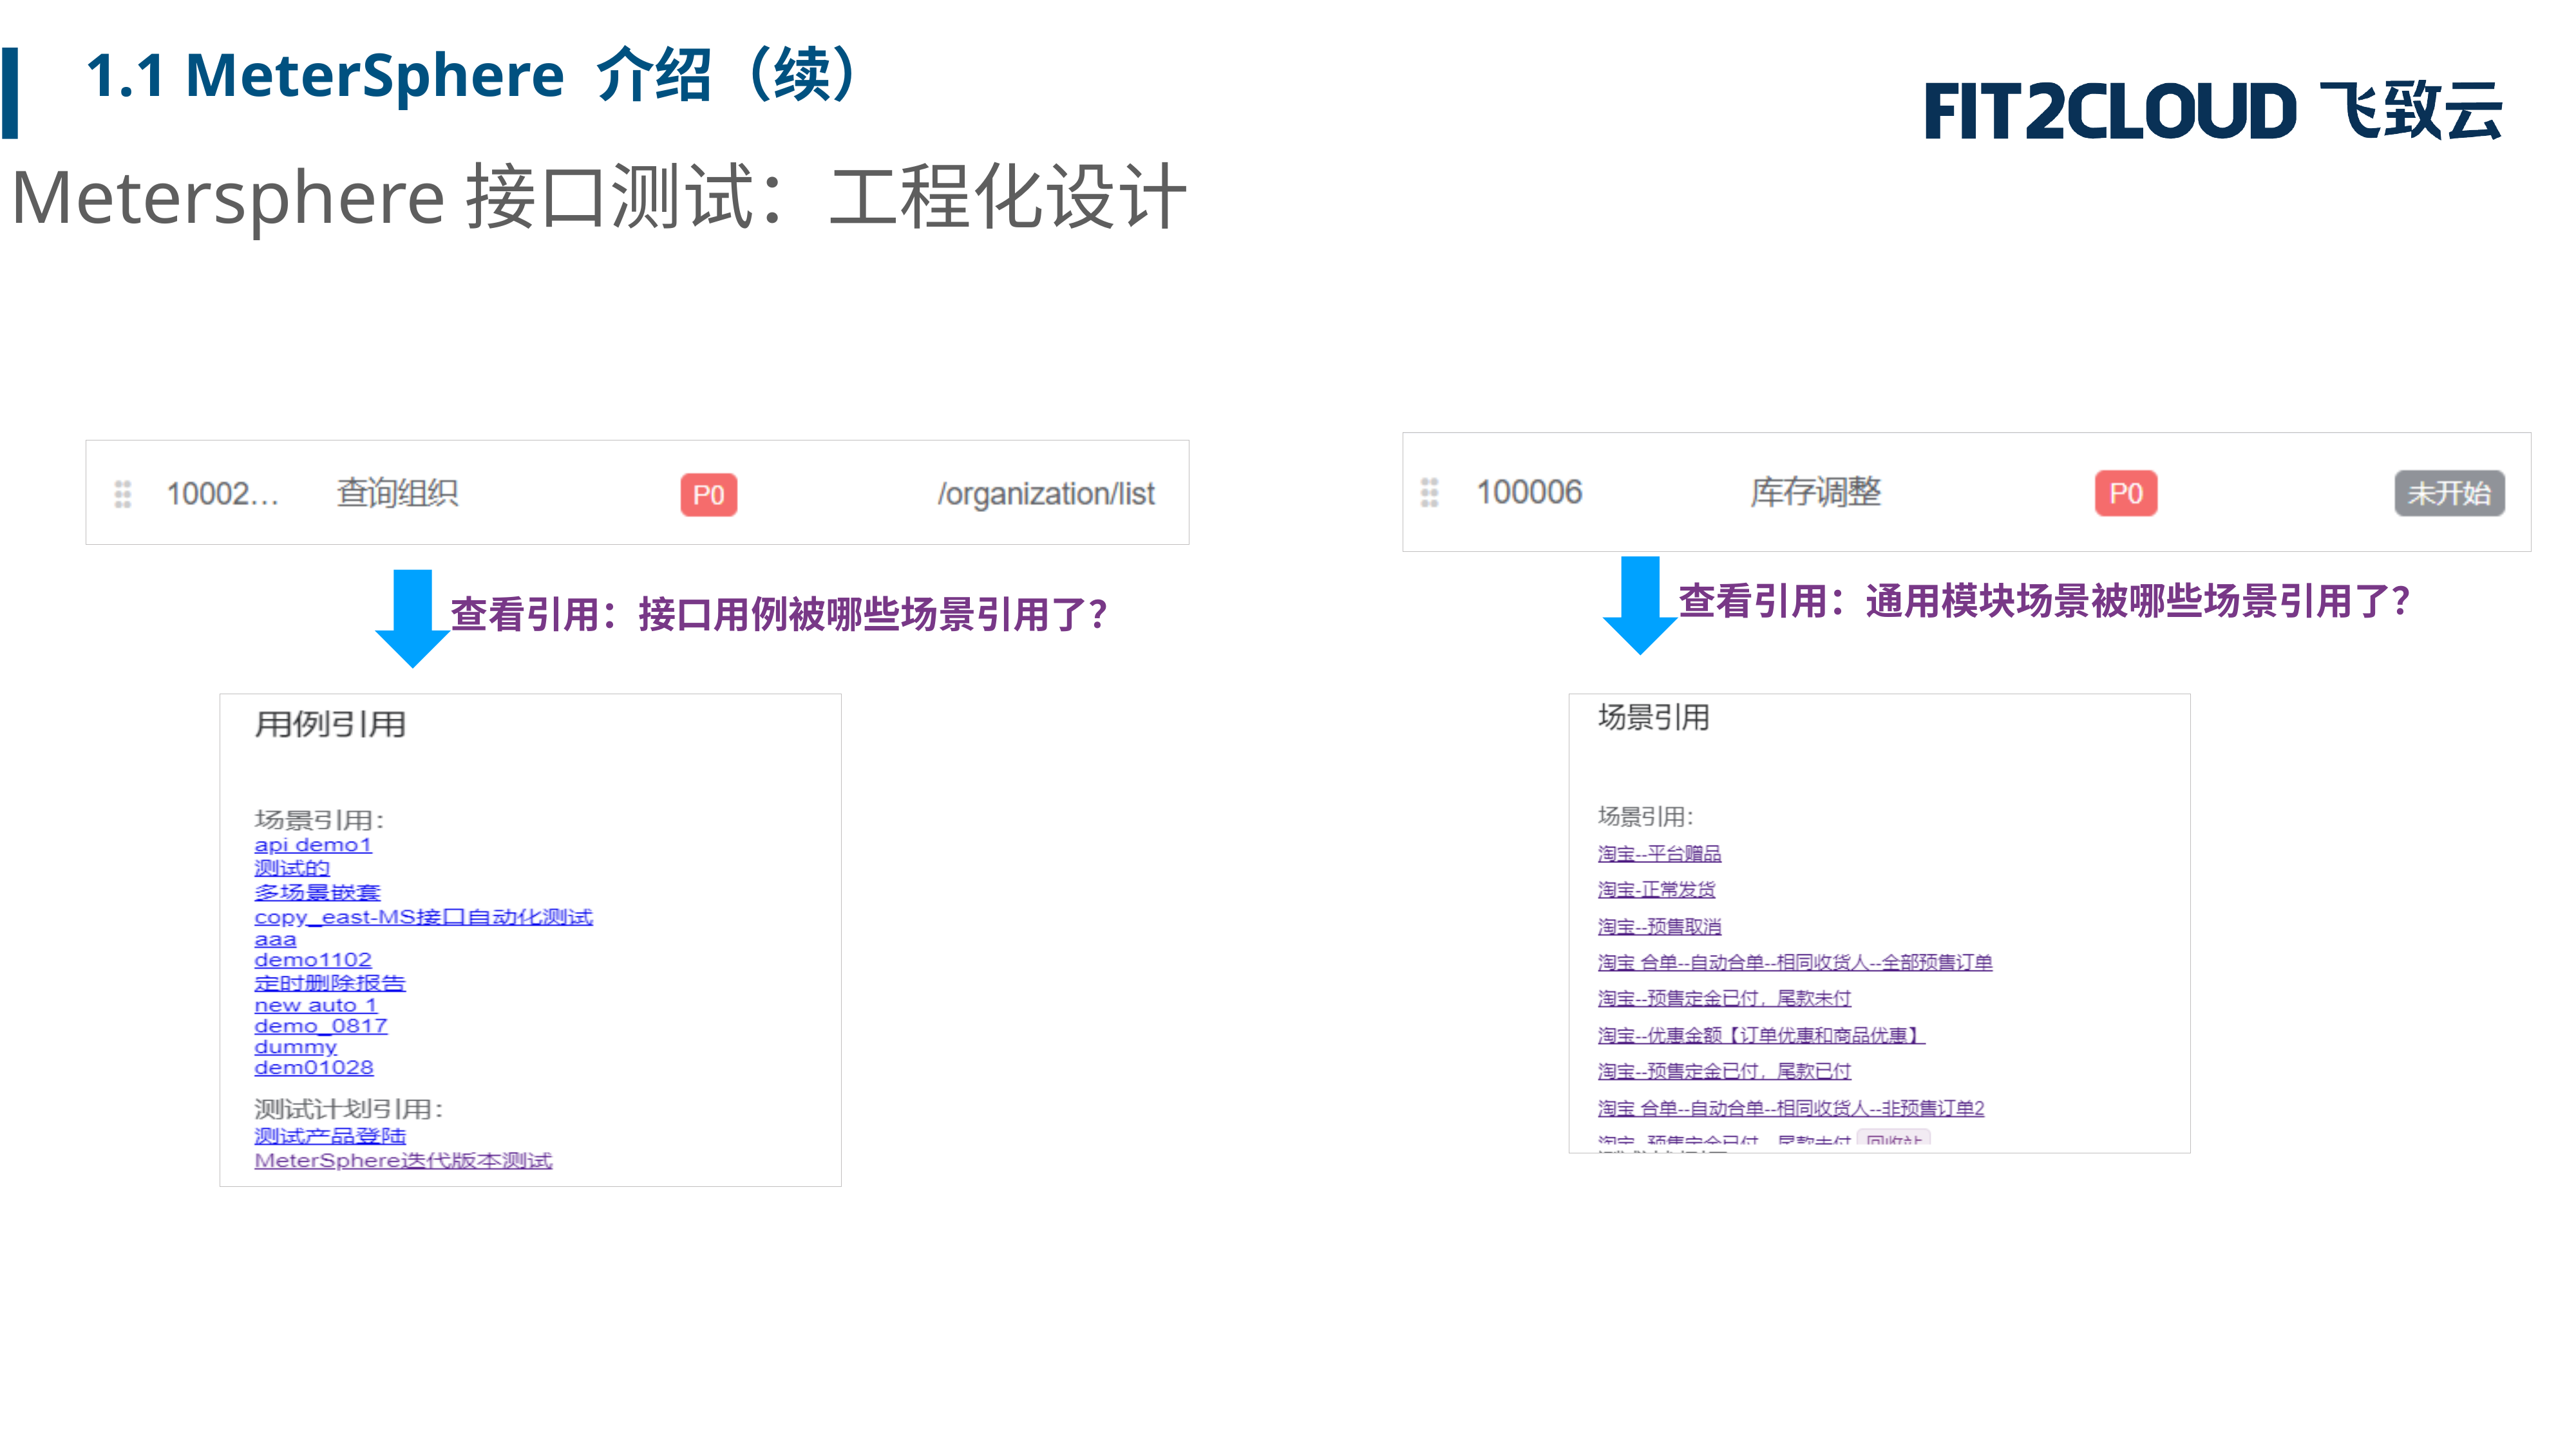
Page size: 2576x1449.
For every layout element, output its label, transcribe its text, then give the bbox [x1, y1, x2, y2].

picture [1569, 693, 2191, 1154]
text_box 查看引用：接口用例被哪些场景引用了？ [443, 583, 1193, 643]
picture [1403, 432, 2532, 553]
picture [1926, 80, 2503, 140]
picture [86, 439, 1190, 545]
text_box [1602, 556, 1671, 656]
text_box [374, 569, 443, 669]
picture [220, 693, 842, 1187]
text_box [2, 47, 18, 139]
text_box Metersphere接口测试：工程化设计 [0, 140, 2576, 247]
text_box 查看引用：通用模块场景被哪些场景引用了？ [1671, 569, 2464, 630]
text_box 1.1 MeterSphere 介绍（续） [71, 40, 944, 173]
